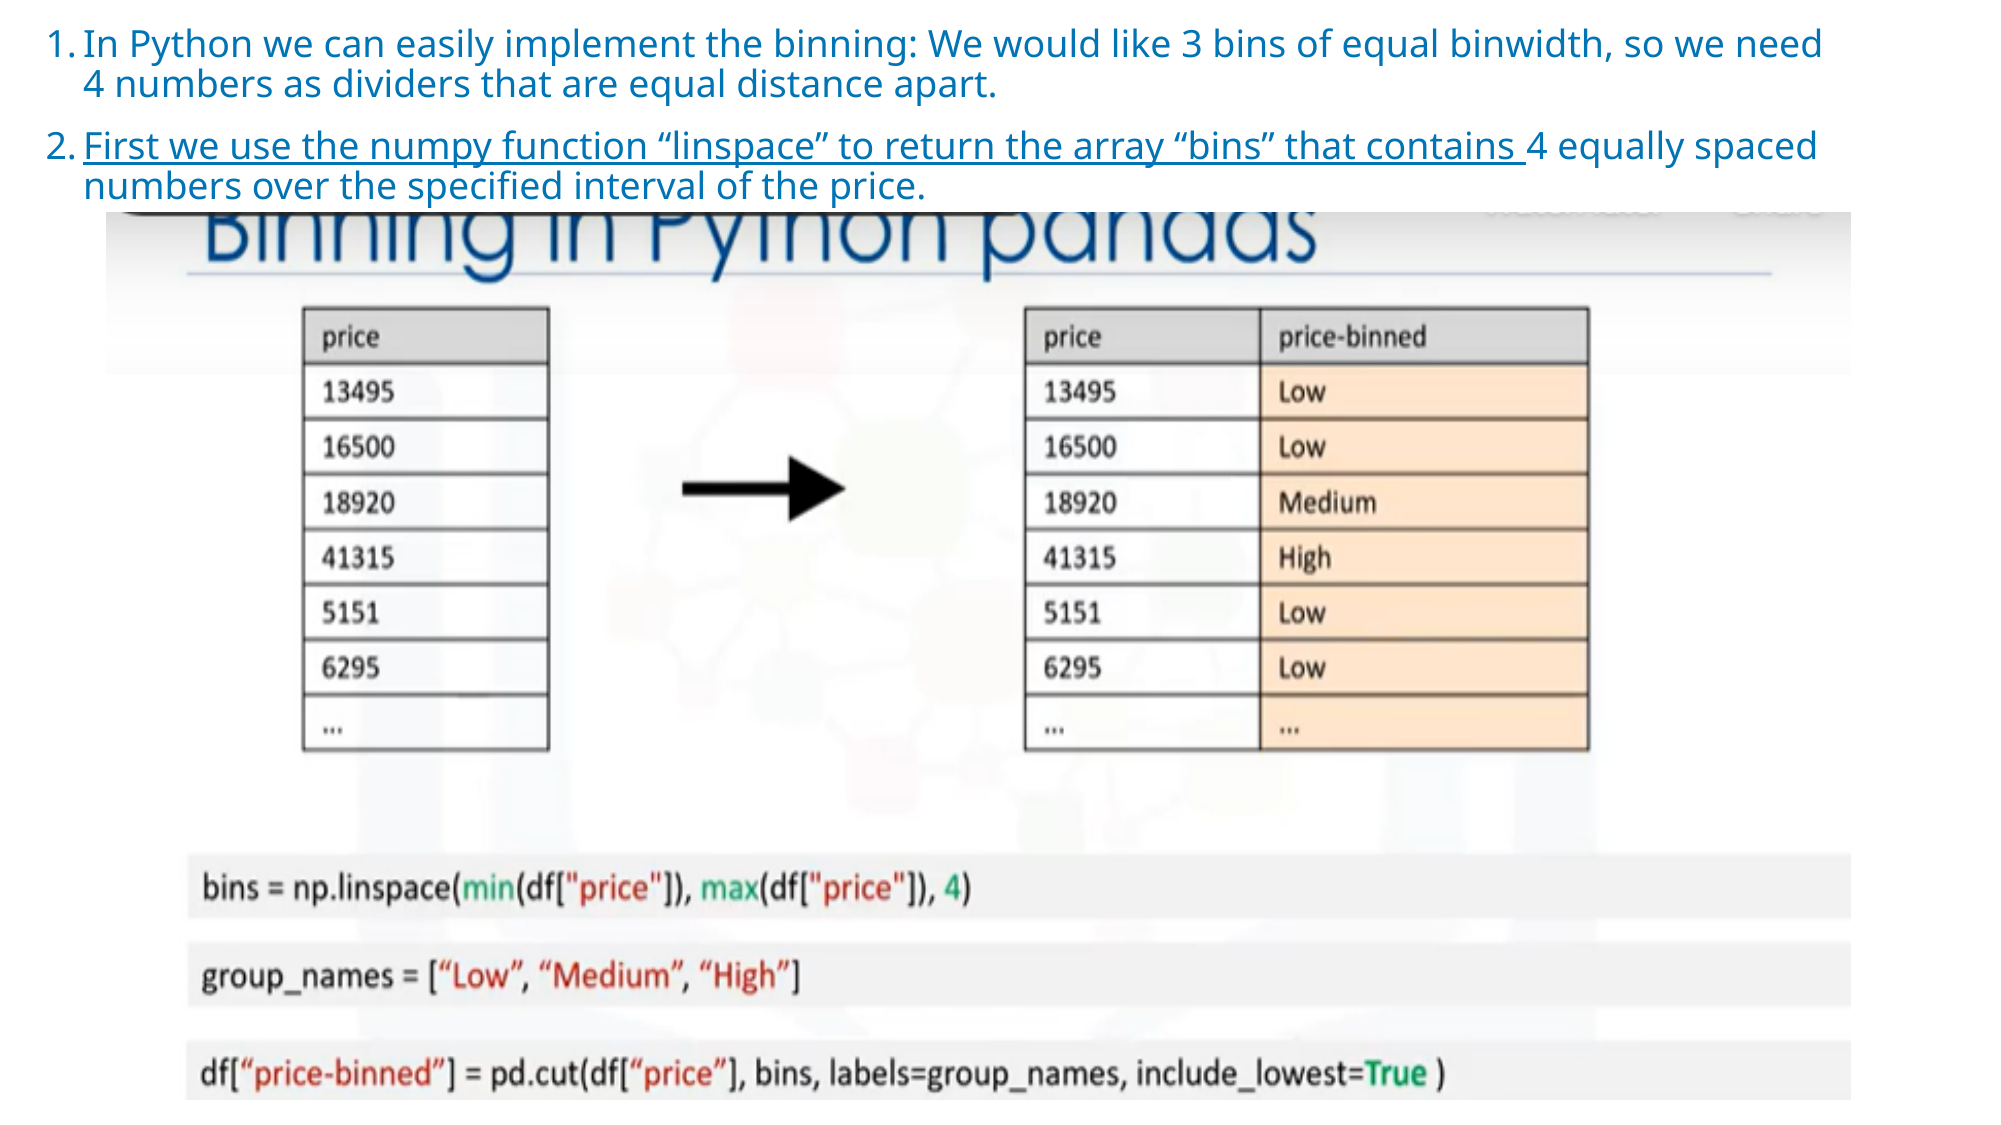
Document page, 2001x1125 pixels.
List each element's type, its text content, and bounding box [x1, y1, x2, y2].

list In Python we can easily implement the binning: We would like 3 bins of equal binwidth, so we need 4 numbers as dividers that are equal distance apart. First we use the numpy function “linspace” to return the array “bins” that contains 4 equally spaced numbers over the specified interval of the price. [30, 17, 1863, 1014]
picture [106, 212, 1852, 1101]
